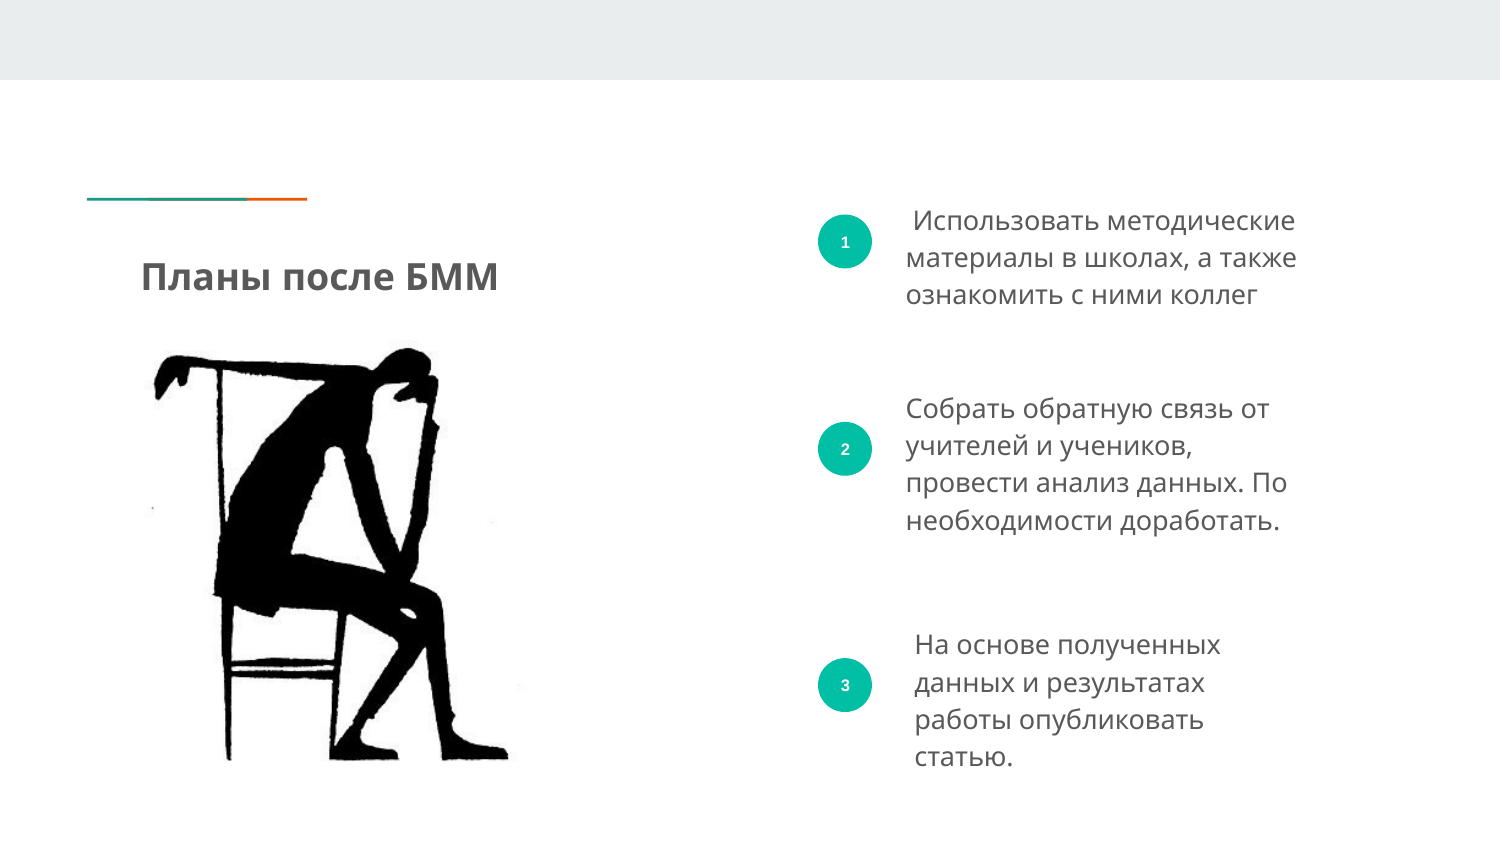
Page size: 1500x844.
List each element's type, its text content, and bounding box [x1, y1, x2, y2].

list На основе полученных данных и результатах работы опубликовать статью. [899, 607, 1244, 726]
list Использовать методические материалы в школах, а также ознакомить с ними коллег [890, 183, 1380, 350]
list Собрать обратную связь от учителей и учеников, провести анализ данных. По необходимости доработать. [890, 371, 1305, 527]
picture [125, 331, 529, 786]
text_box 2 [818, 421, 872, 476]
text_box 1 [818, 214, 872, 269]
title Планы после БММ [125, 231, 890, 320]
text_box 3 [818, 658, 872, 713]
